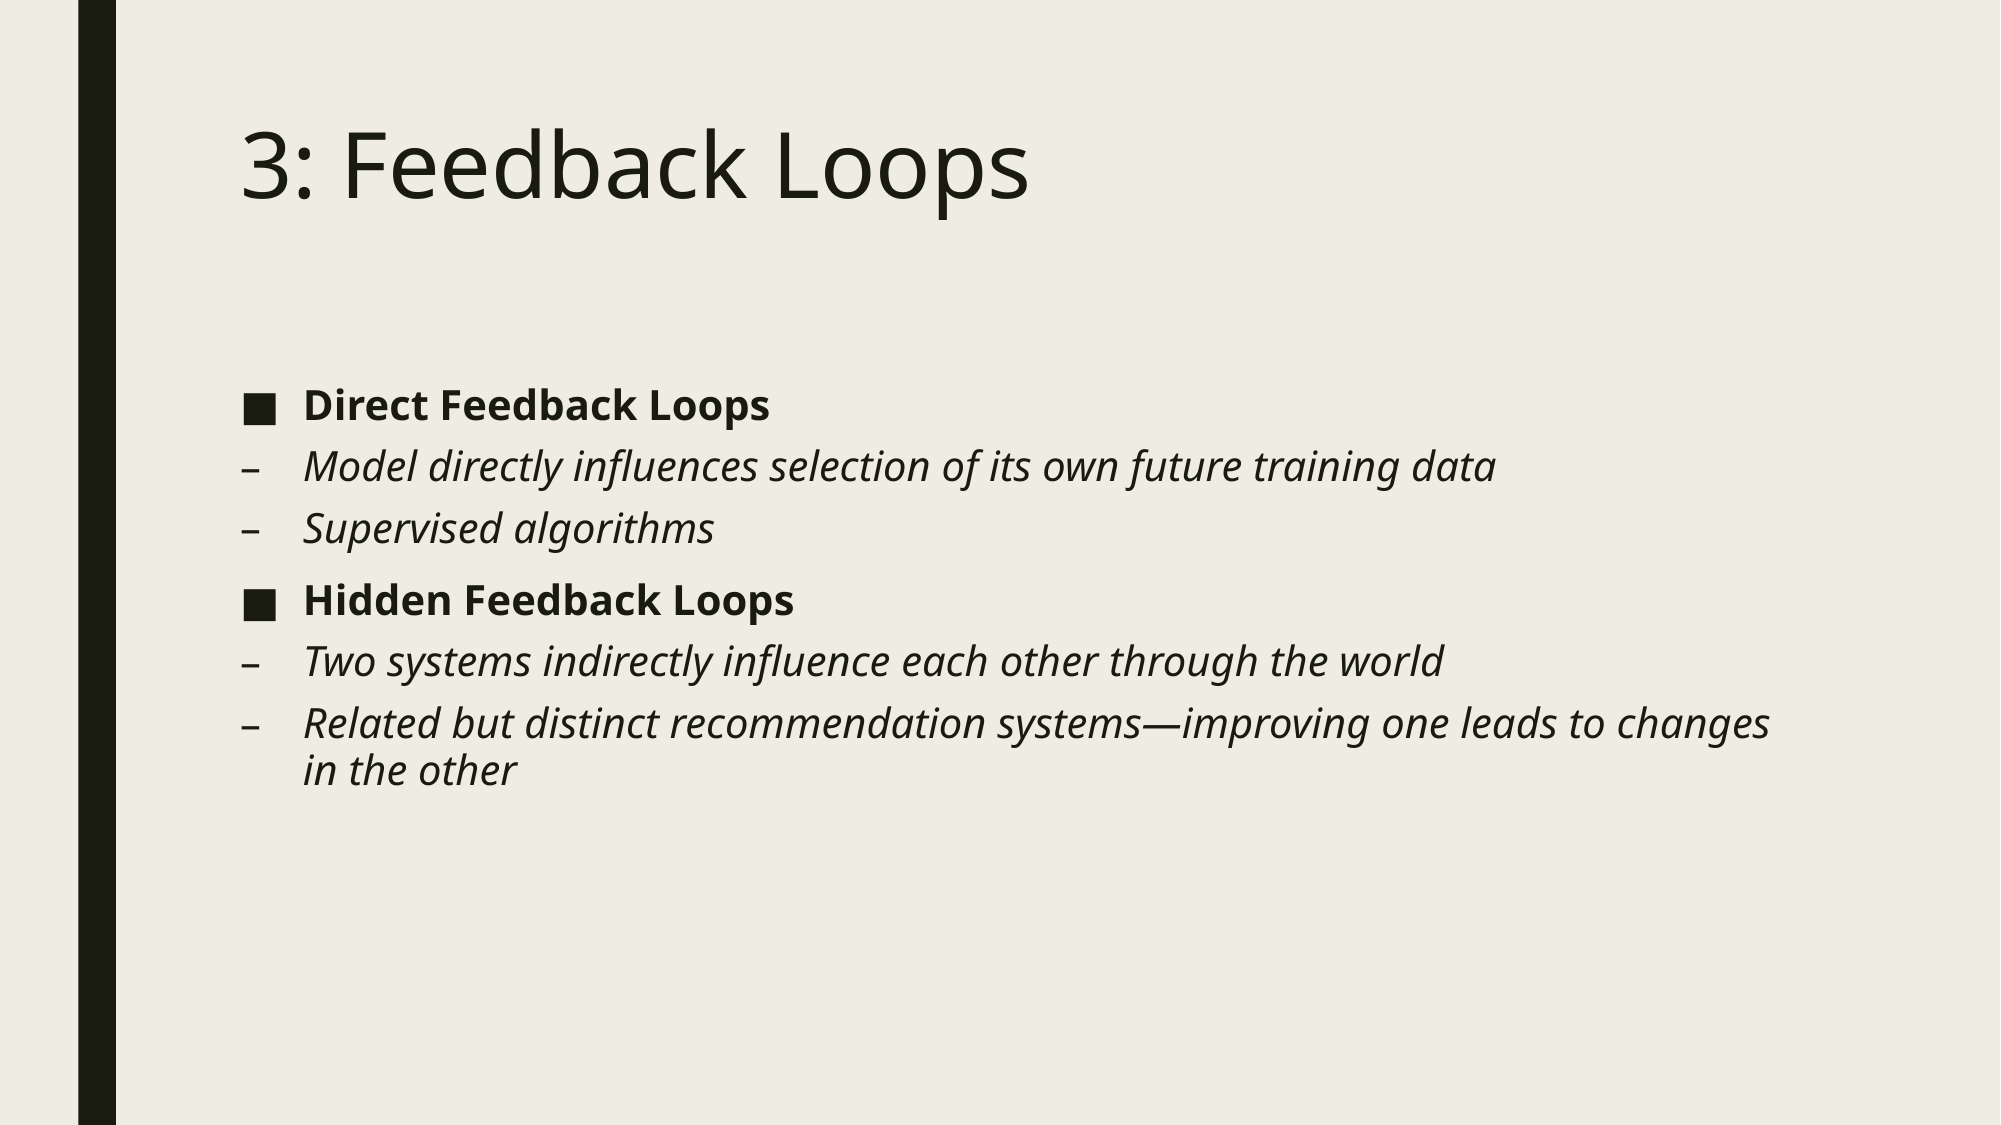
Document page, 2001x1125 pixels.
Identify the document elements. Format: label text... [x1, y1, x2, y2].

title 3: Feedback Loops [225, 112, 1800, 357]
list Direct Feedback Loops Model directly influences selection of its own future training data Supervised algorithms Hidden Feedback Loops Two systems indirectly influence each other through the world Related but distinct recommendation systems—improving one leads to changes in the other [225, 375, 1800, 963]
